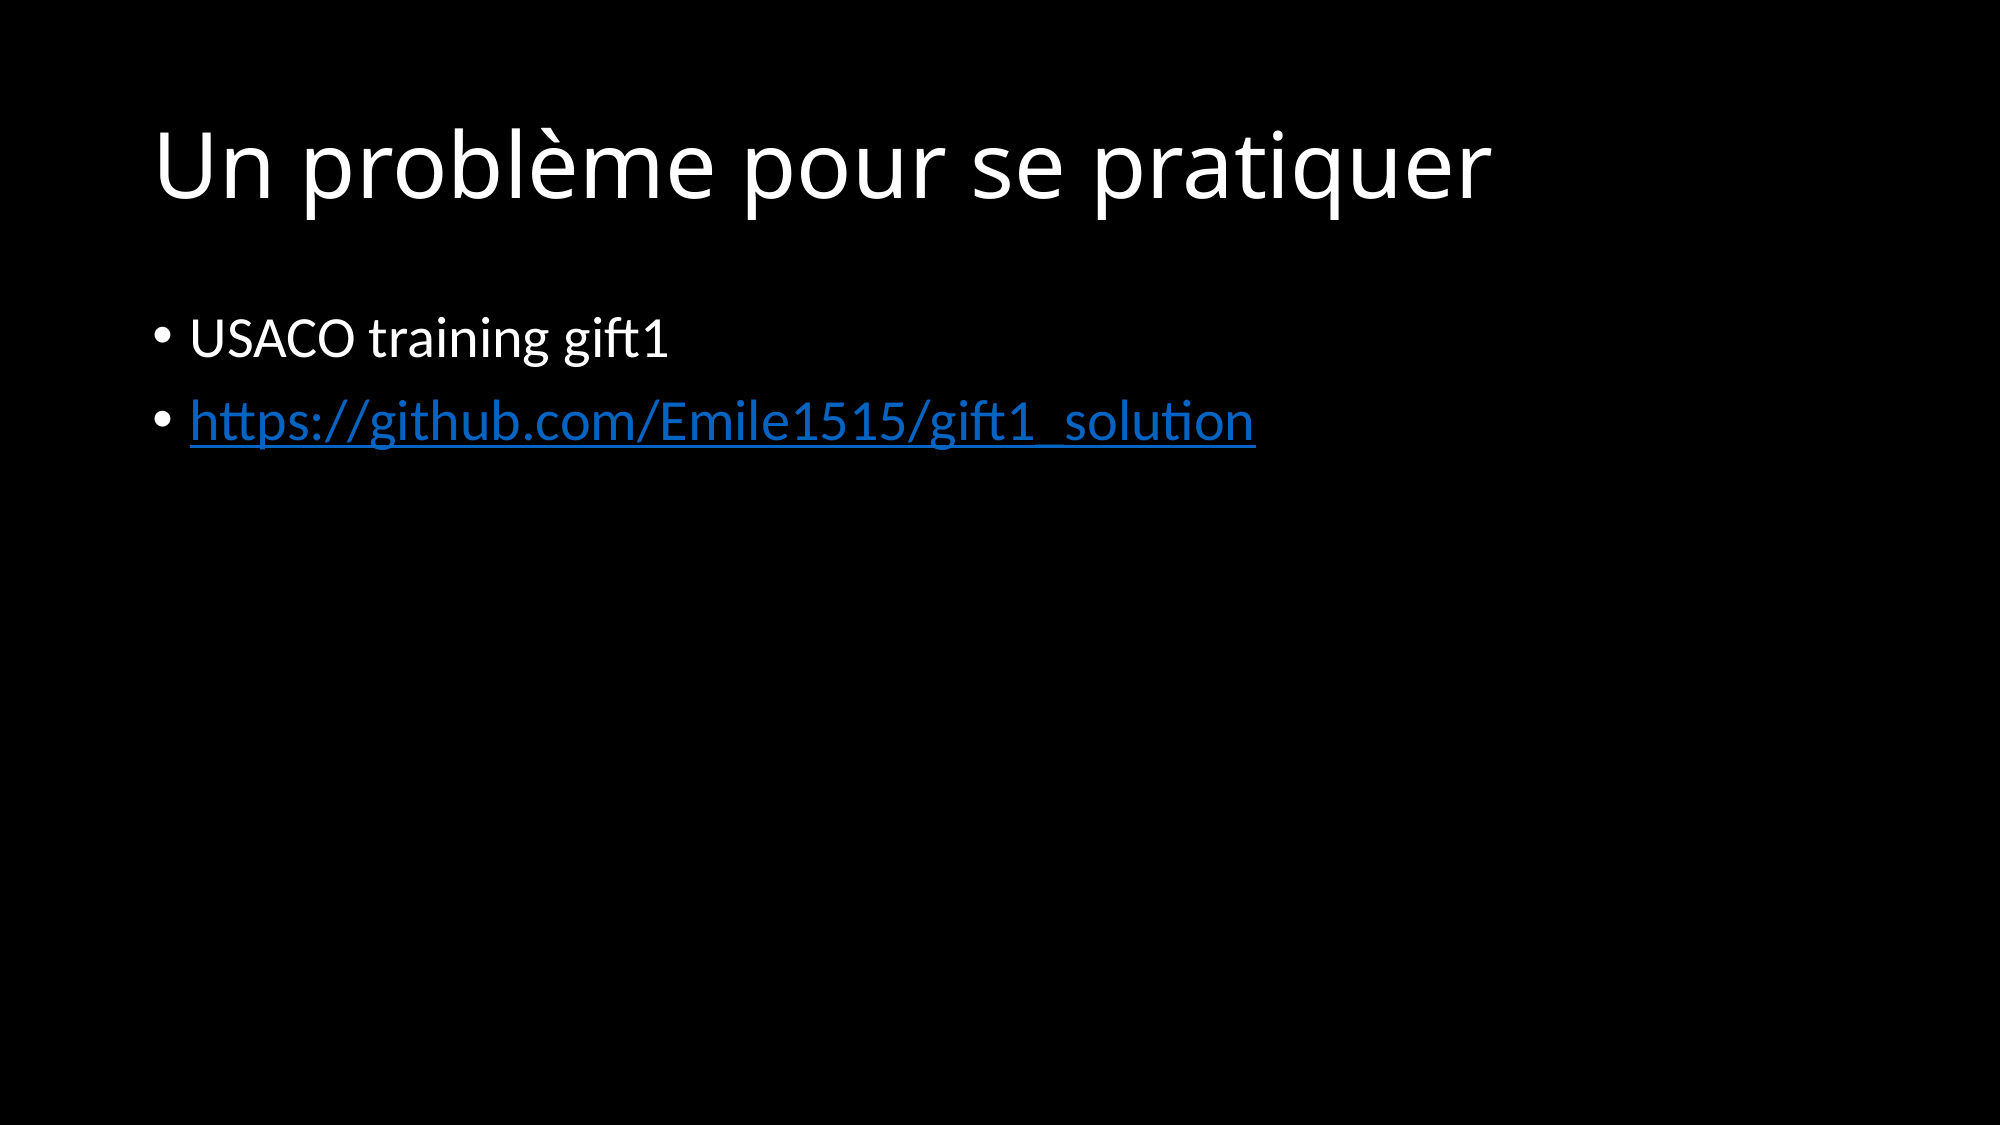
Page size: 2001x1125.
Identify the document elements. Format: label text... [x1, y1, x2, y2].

title Un problème pour se pratiquer [137, 59, 1863, 278]
list USACO training gift1 https://github.com/Emile1515/gift1_solution [137, 299, 1863, 1014]
